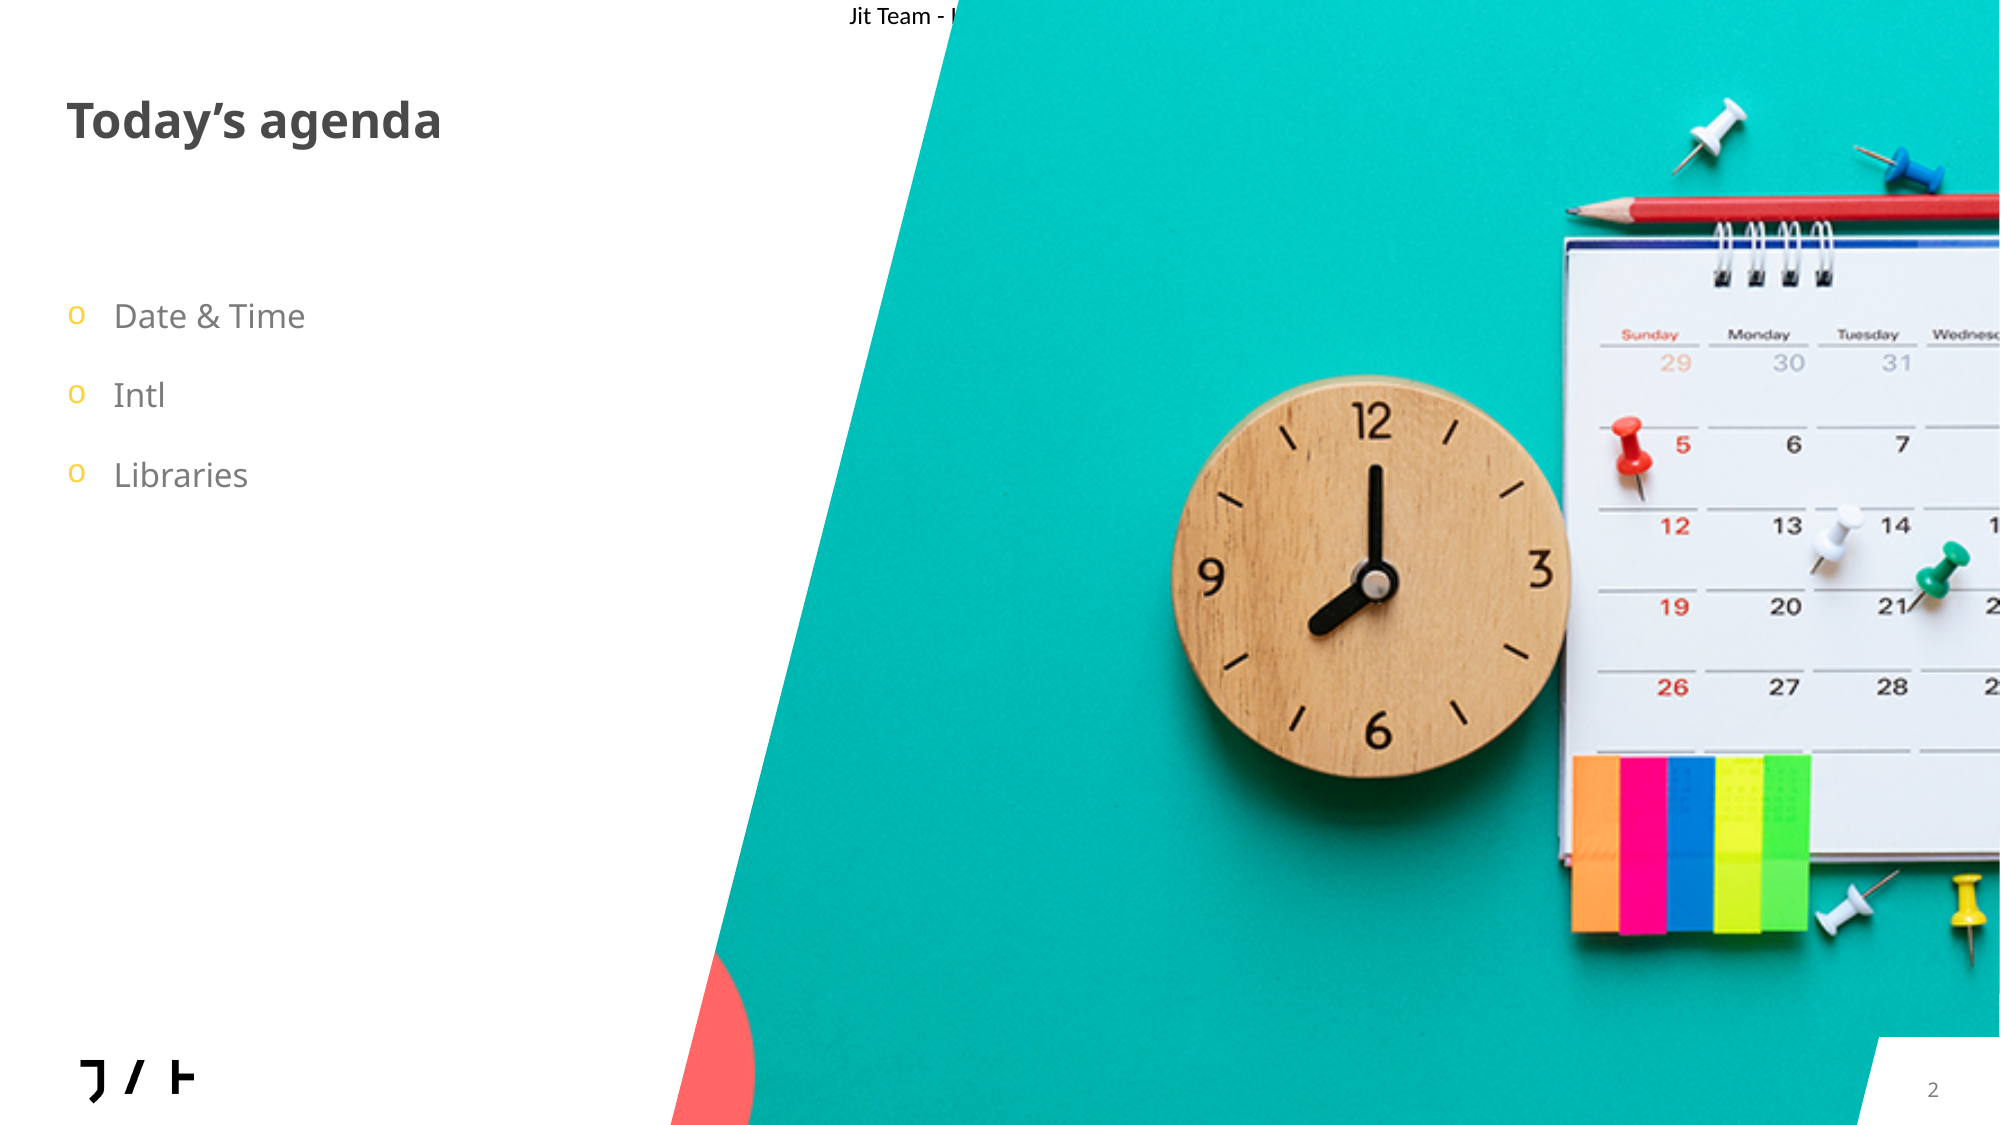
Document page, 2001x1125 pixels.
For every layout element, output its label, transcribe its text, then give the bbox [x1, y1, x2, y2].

title Today’s agenda [66, 55, 670, 157]
picture [66, 1042, 205, 1115]
list Date & Time Intl Libraries [66, 261, 670, 994]
picture [670, 0, 2000, 1125]
